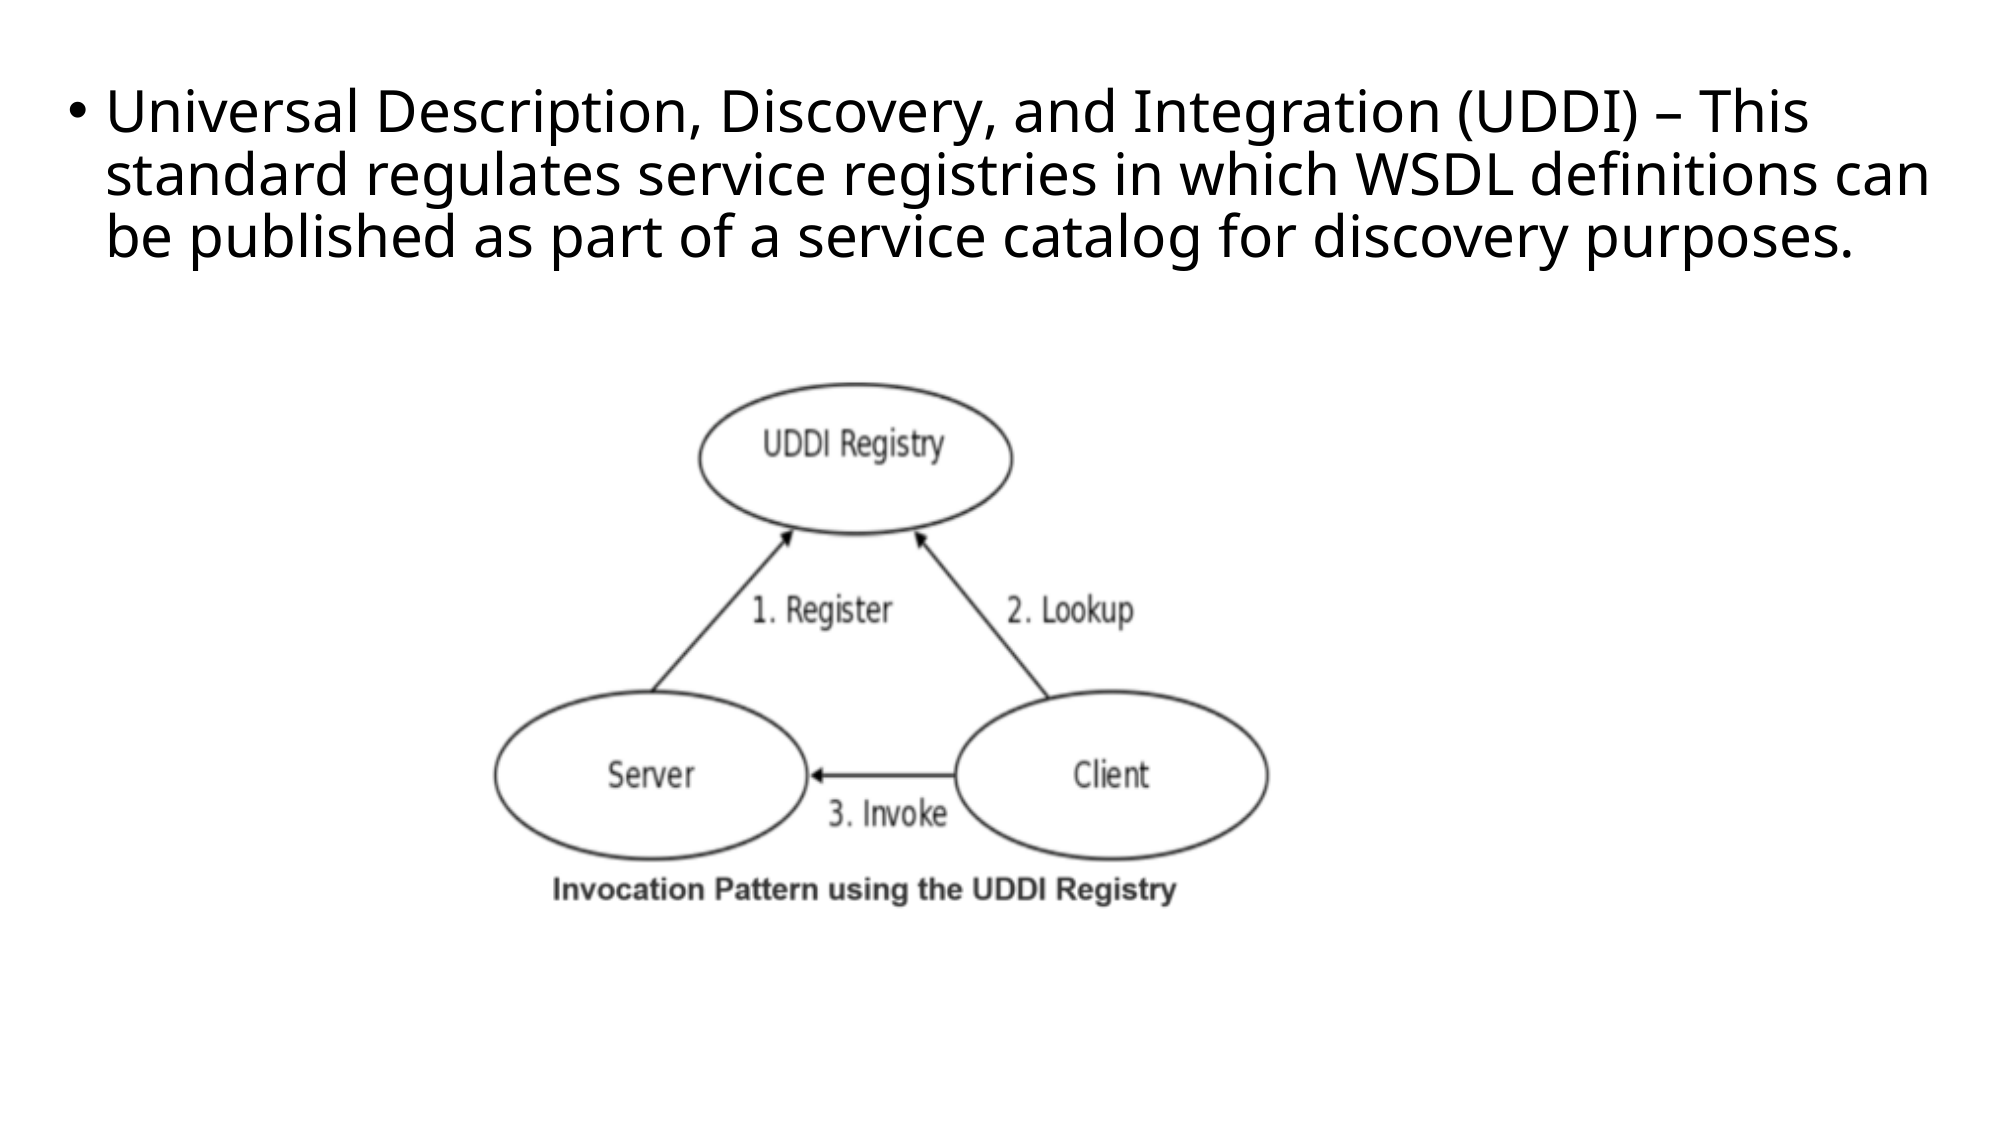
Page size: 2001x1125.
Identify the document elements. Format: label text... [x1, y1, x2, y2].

list Universal Description, Discovery, and Integration (UDDI) – This standard regulates service registries in which WSDL definitions can be published as part of a service catalog for discovery purposes. [52, 74, 1949, 1014]
picture [487, 377, 1275, 927]
